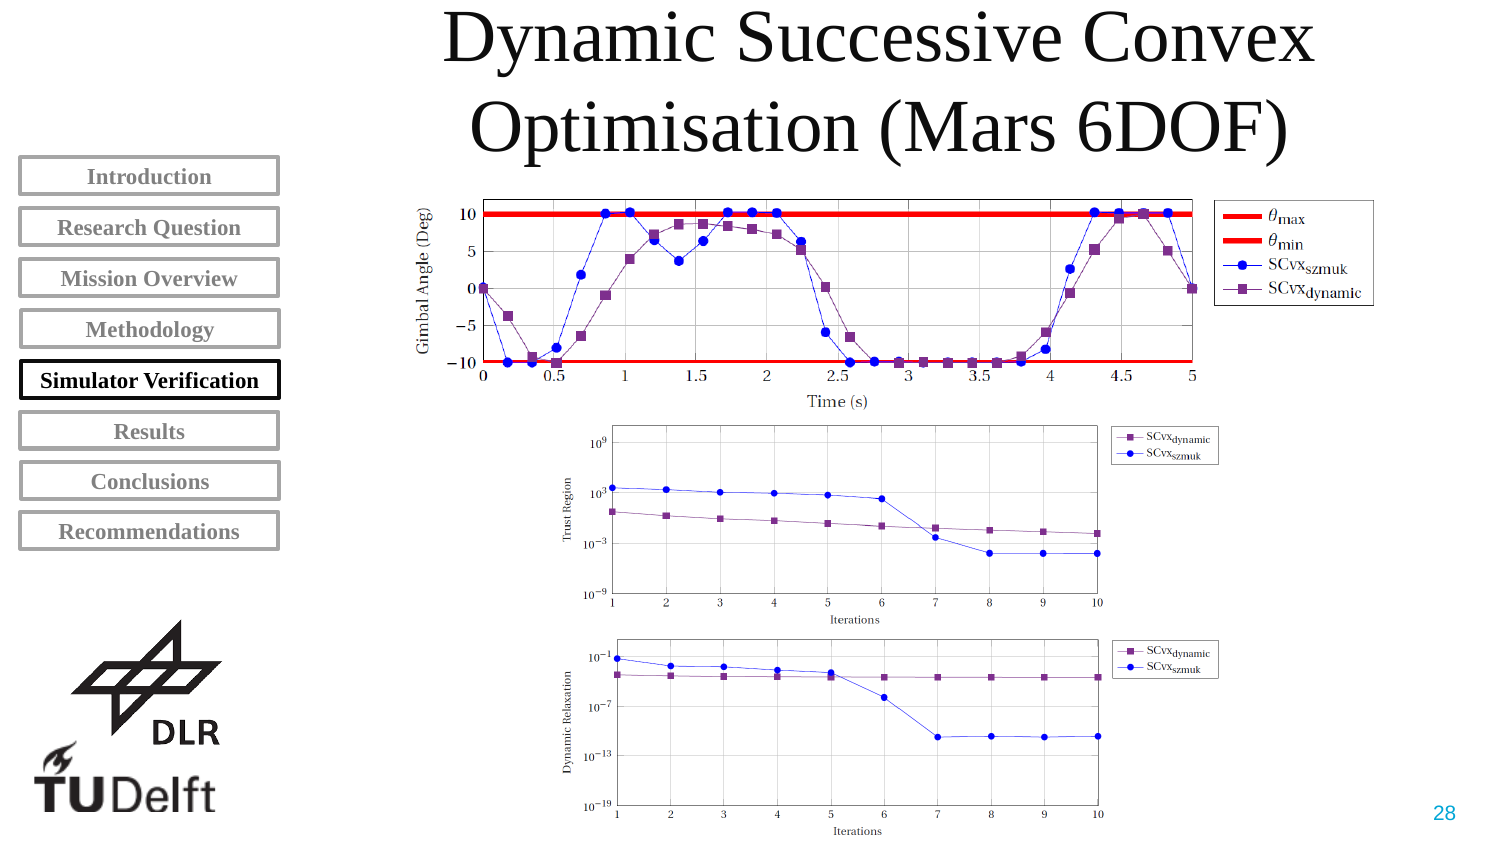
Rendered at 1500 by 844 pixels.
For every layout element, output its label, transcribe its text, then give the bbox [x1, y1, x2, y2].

text_box Recommendations [20, 512, 279, 549]
text_box Results [20, 411, 279, 449]
text_box Dynamic Successive Convex Optimisation (Mars 6DOF) [241, 0, 1500, 187]
text_box Research Question [20, 208, 279, 245]
text_box Conclusions [21, 462, 280, 499]
text_box Methodology [21, 310, 280, 347]
text_box Introduction [20, 157, 279, 194]
picture [560, 419, 1235, 844]
text_box Mission Overview [20, 259, 279, 296]
picture [66, 615, 226, 748]
picture [410, 180, 1386, 413]
text_box Simulator Verification [20, 361, 279, 398]
